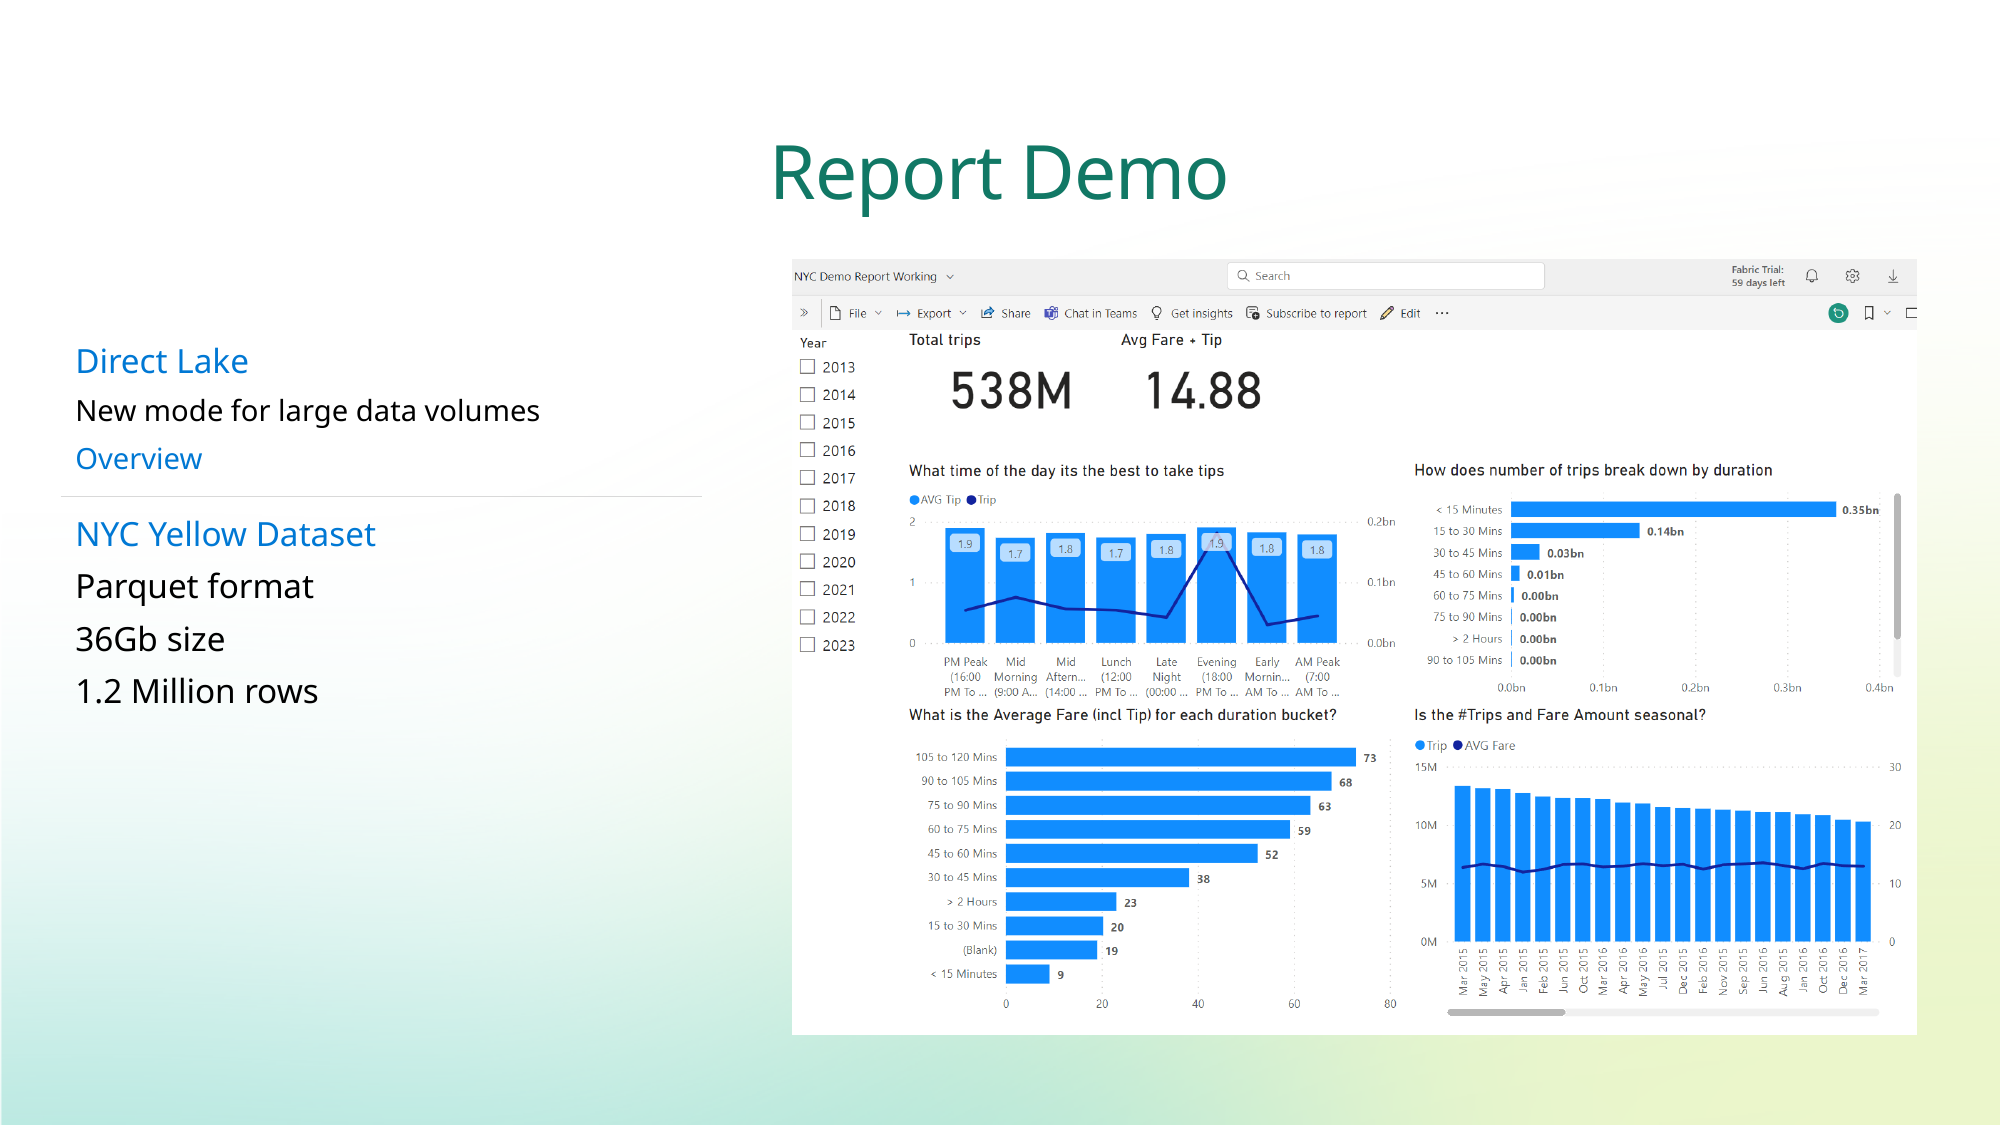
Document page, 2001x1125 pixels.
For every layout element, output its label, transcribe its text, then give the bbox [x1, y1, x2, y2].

text_box Direct Lake New mode for large data volumes Overview NYC Yellow Dataset Parquet format 36Gb size 1.2 Million rows [60, 259, 736, 718]
picture [792, 259, 1918, 1035]
text_box Report Demo [95, 124, 1905, 215]
